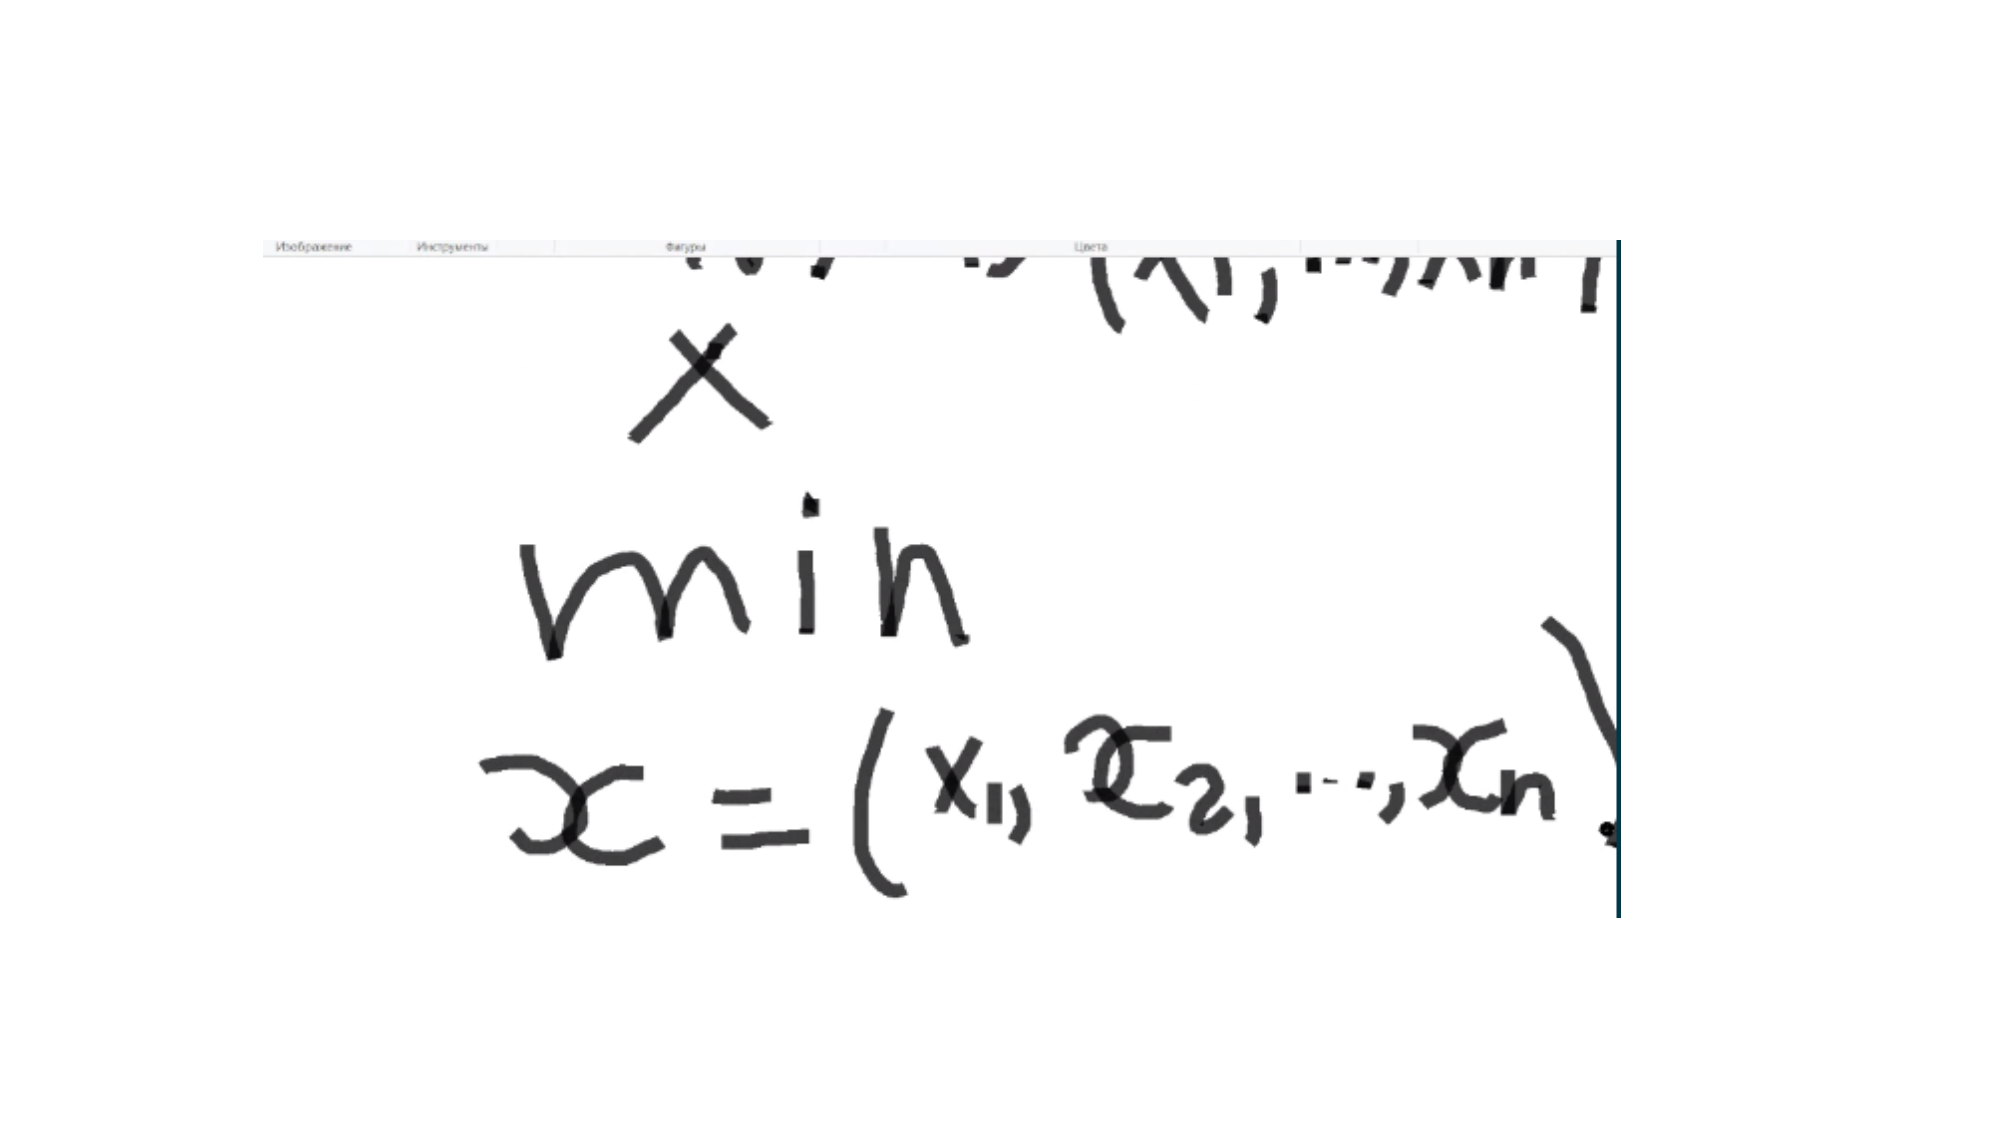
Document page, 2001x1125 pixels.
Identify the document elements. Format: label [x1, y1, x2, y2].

picture [263, 240, 1616, 918]
